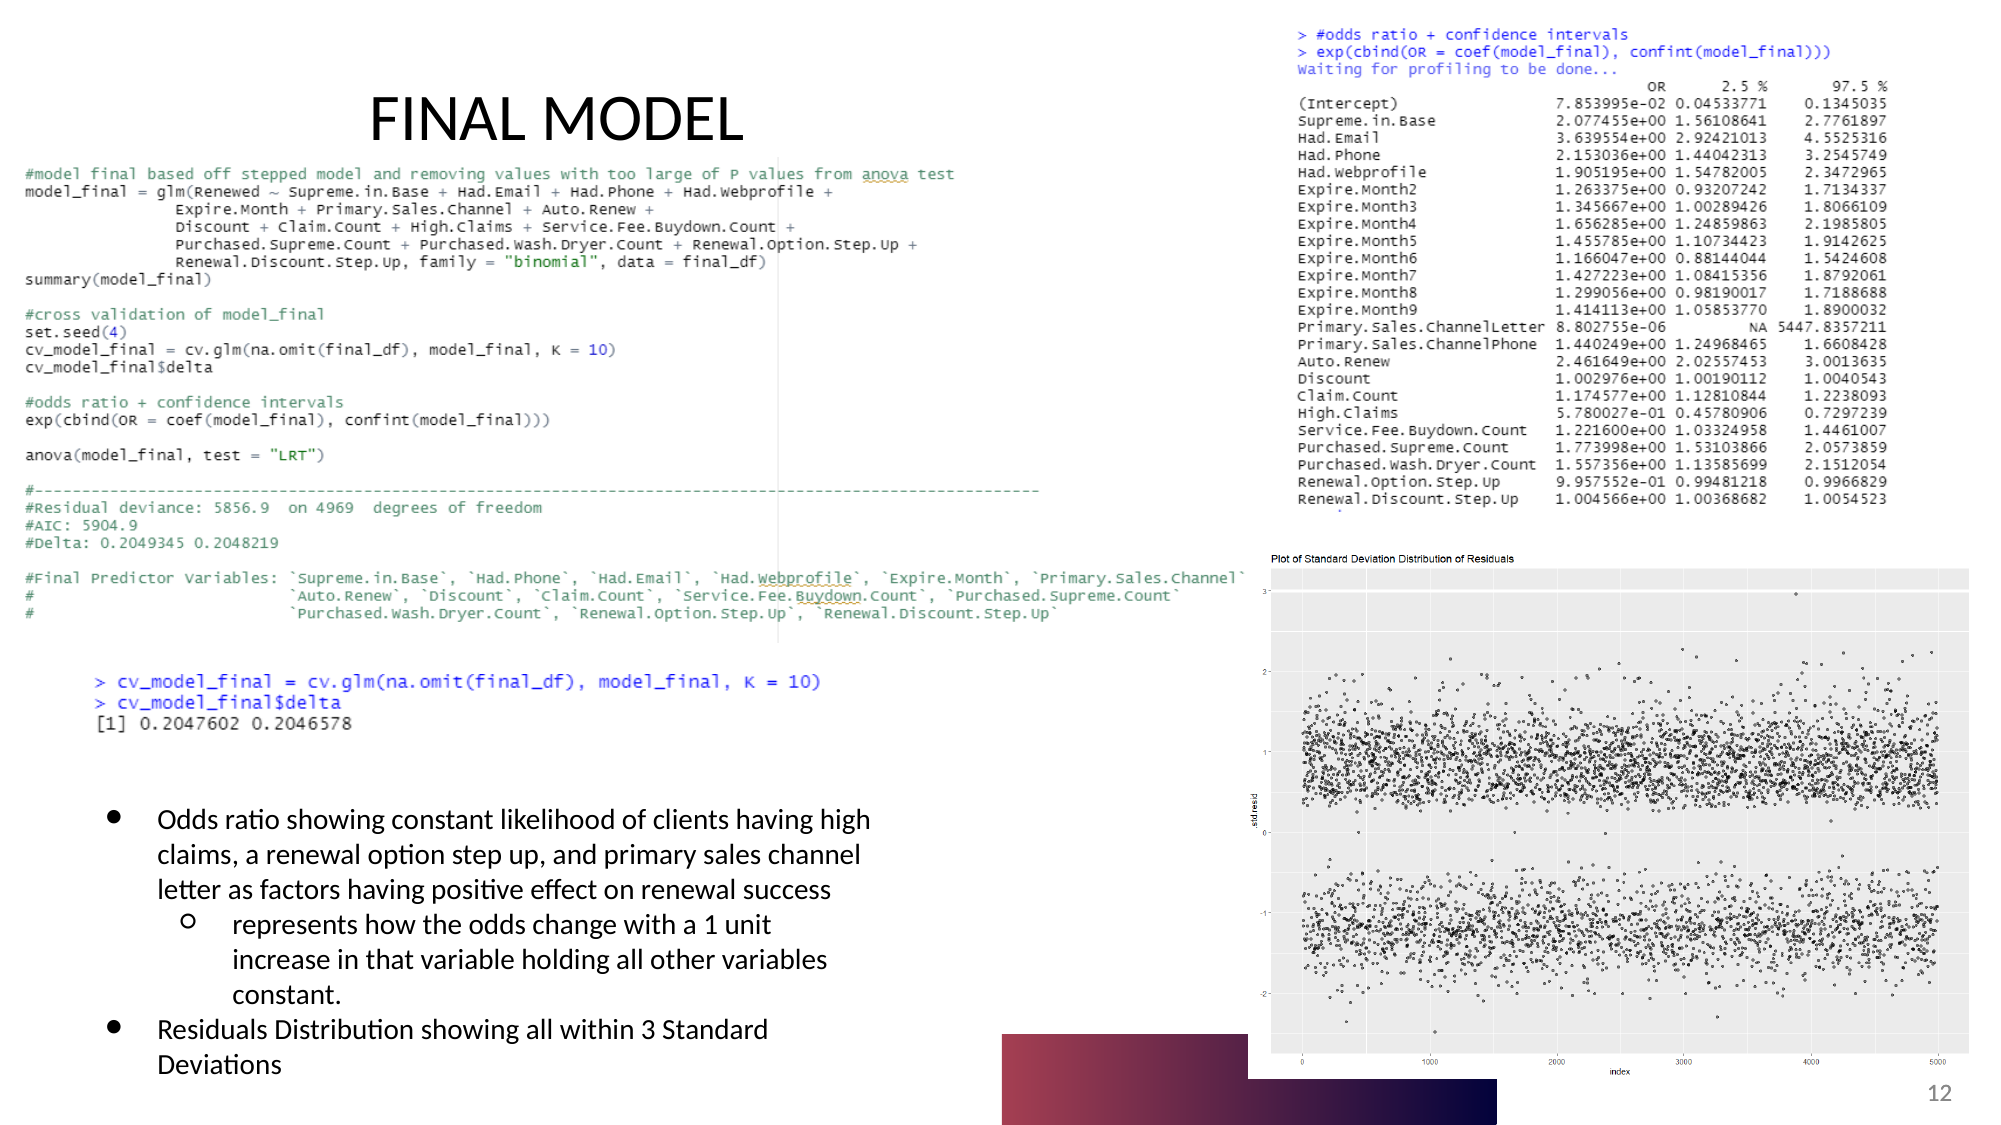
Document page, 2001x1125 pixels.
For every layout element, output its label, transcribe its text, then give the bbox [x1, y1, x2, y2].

picture [87, 673, 824, 735]
picture [1291, 26, 1900, 513]
text_box Odds ratio showing constant likelihood of clients having high claims, a renewal option step up, and primary sales channel letter as factors having positive effect on renewal success represents how the odds change with a 1 unit increase in that variable holding all other variables constant. Residuals Distribution showing all within 3 Standard Deviations [67, 785, 888, 1044]
title FINAL MODEL [354, 26, 1000, 156]
picture [24, 157, 1971, 1080]
slide_number 12 [1894, 1086, 1968, 1121]
